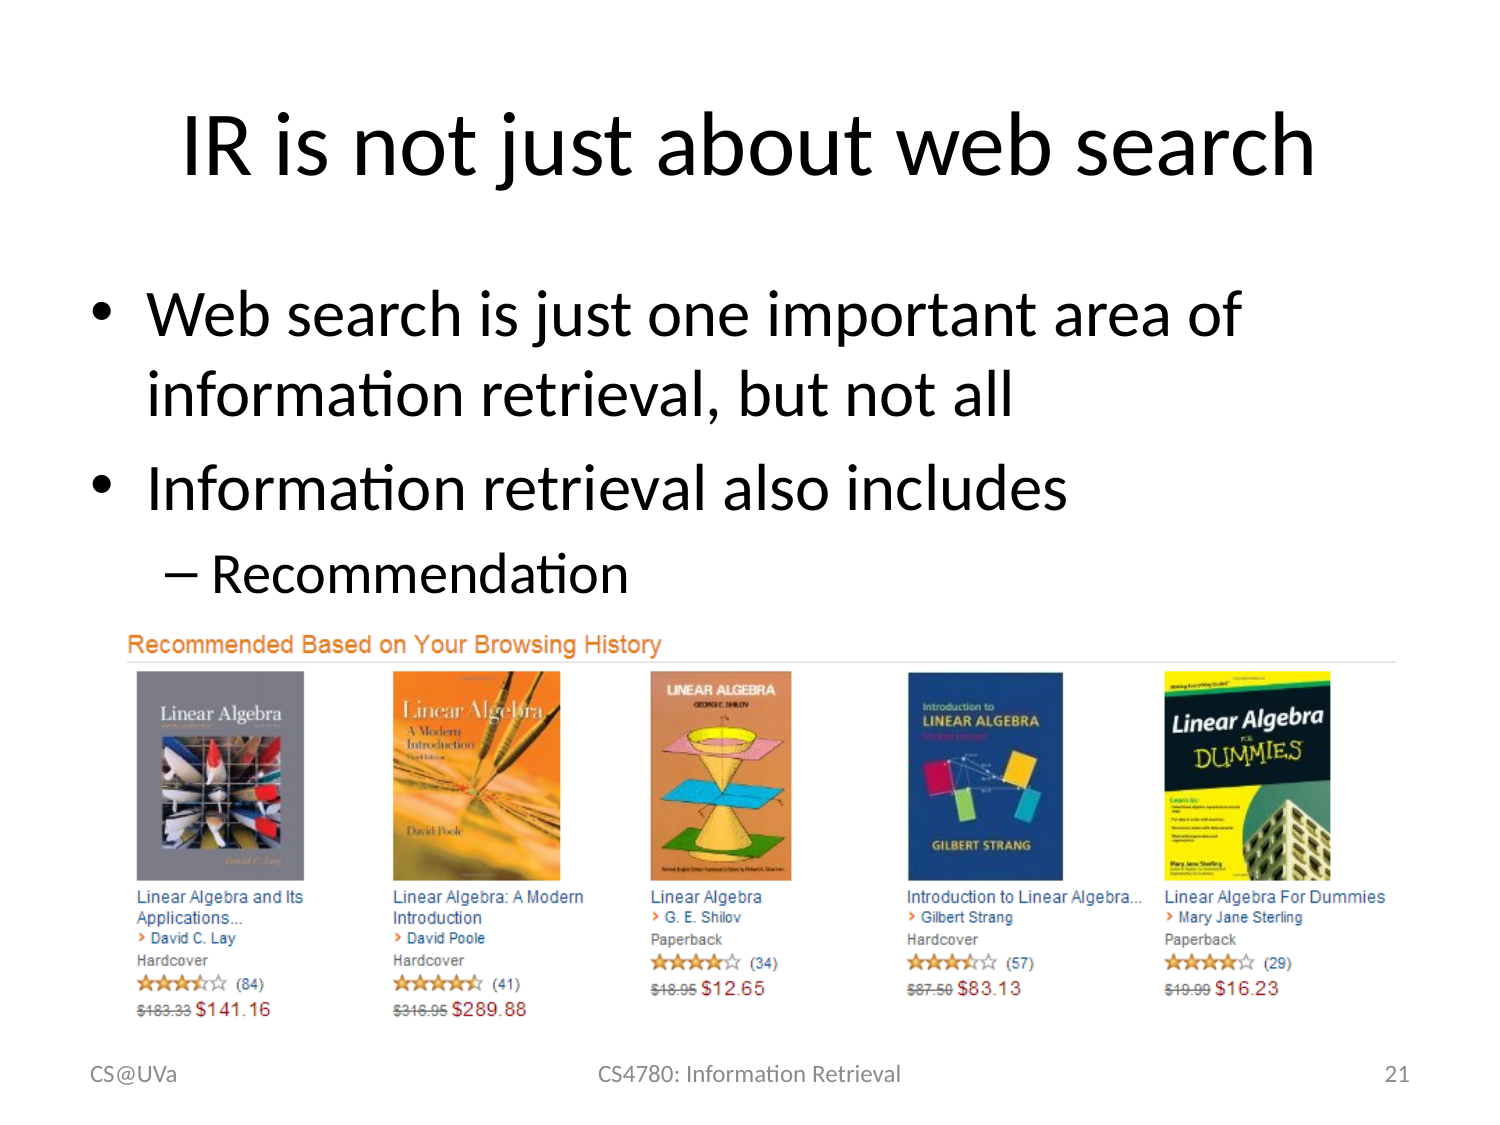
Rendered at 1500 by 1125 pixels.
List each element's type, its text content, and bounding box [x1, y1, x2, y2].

slide_number 21 [1074, 1042, 1425, 1103]
footer CS4780: Information Retrieval [512, 1042, 988, 1103]
picture [112, 624, 1396, 1026]
list Web search is just one important area of information retrieval, but not all Information retrieval also includes Recommendation [75, 262, 1425, 1005]
title IR is not just about web search [75, 45, 1425, 233]
slide_number CS@UVa [75, 1042, 425, 1103]
